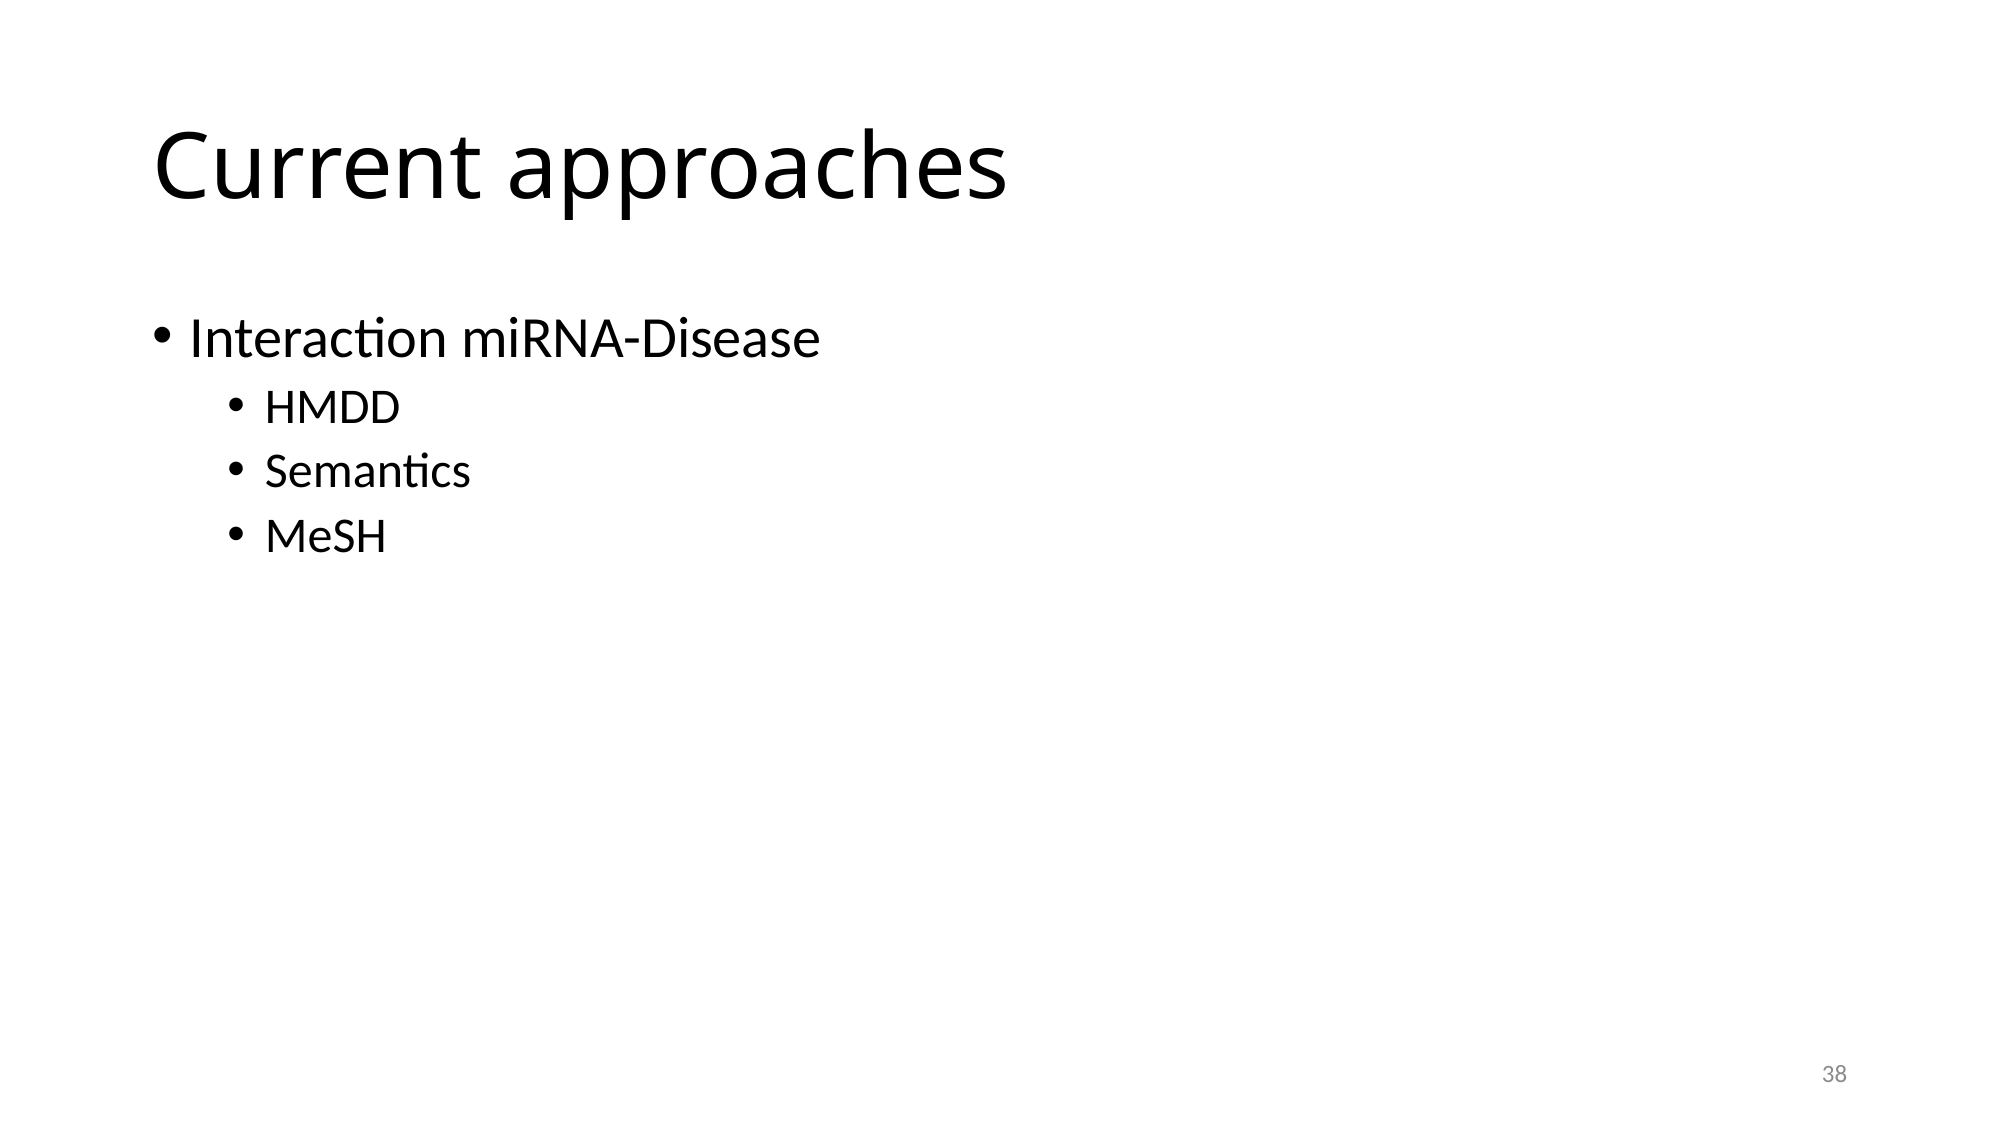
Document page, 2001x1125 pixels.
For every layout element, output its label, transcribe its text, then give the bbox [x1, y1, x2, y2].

slide_number 38 [1412, 1042, 1863, 1103]
title Current approaches [137, 59, 1863, 278]
list Interaction miRNA-Disease HMDD Semantics MeSH [137, 299, 1863, 1014]
